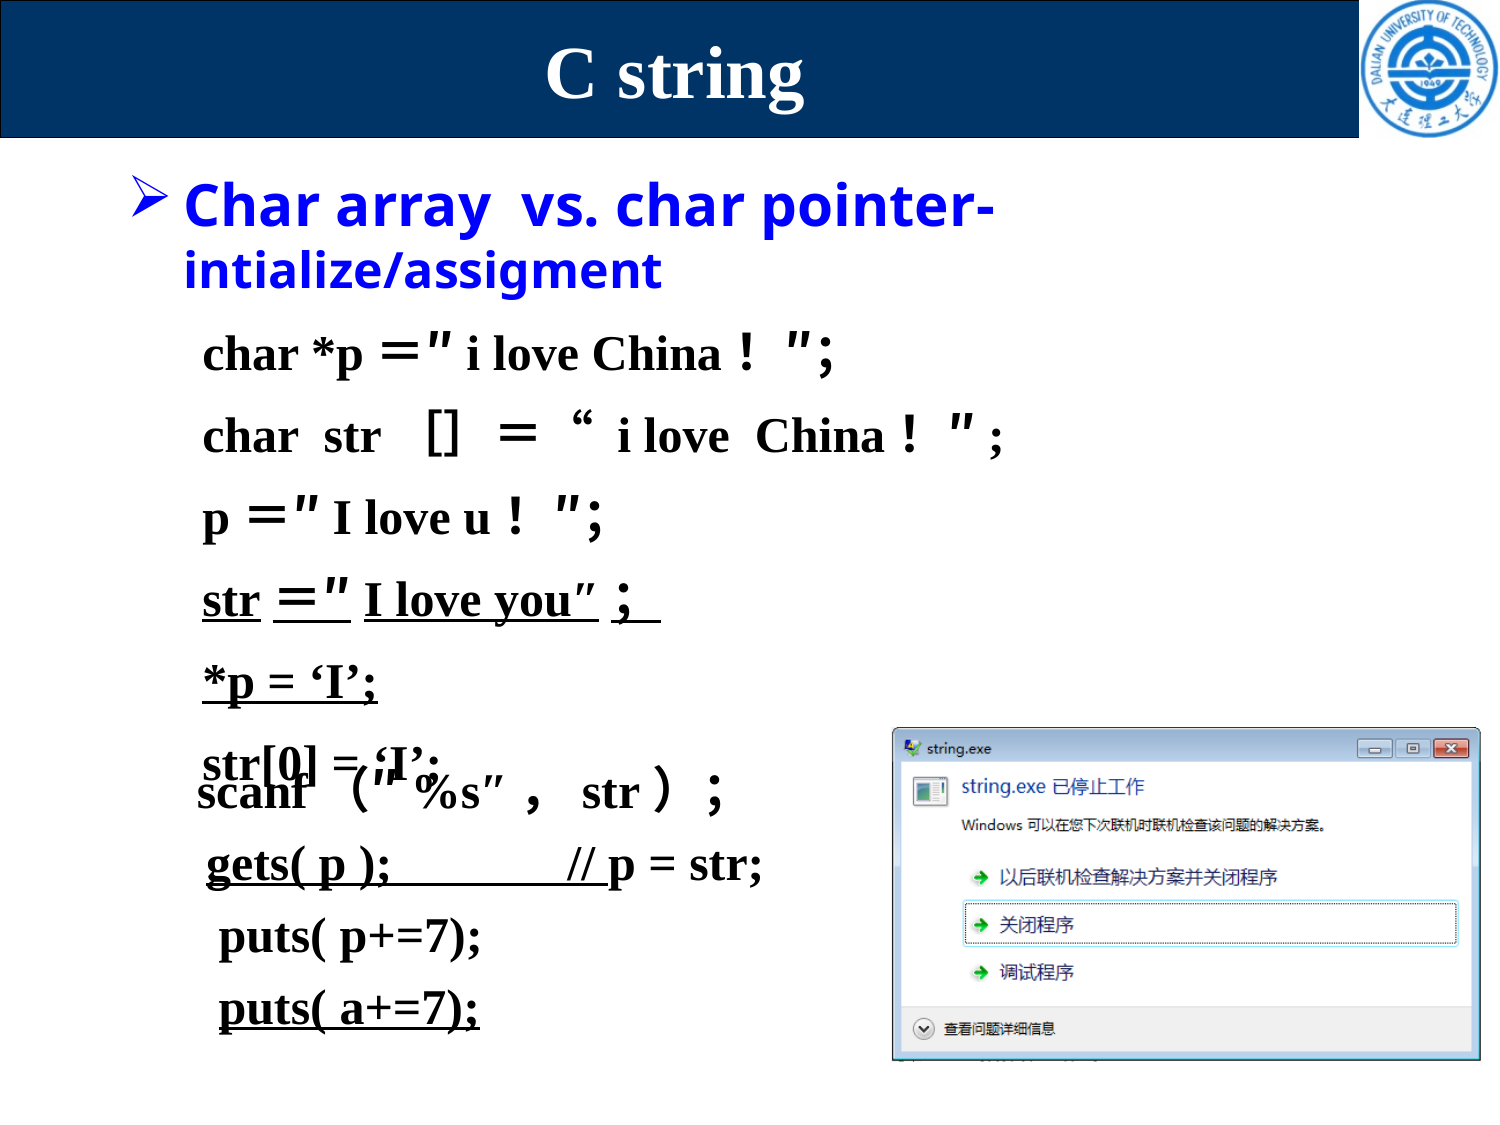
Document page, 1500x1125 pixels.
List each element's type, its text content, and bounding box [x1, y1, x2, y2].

picture [891, 727, 1483, 1062]
list Char array vs. char pointer- intialize/assigment char *p＝″i love China！″； char str［］＝“ i love China！″; p＝″I love u！″； str＝″I love you″； *p = ‘I’; str[0] = ‘I’; [112, 160, 1500, 1024]
text_box scanf（″%s″，str）； gets( p ); // p = str; puts( p+=7); puts( a+=7); [41, 738, 1435, 1125]
title C string [37, 12, 1350, 125]
picture [1359, 0, 1500, 138]
